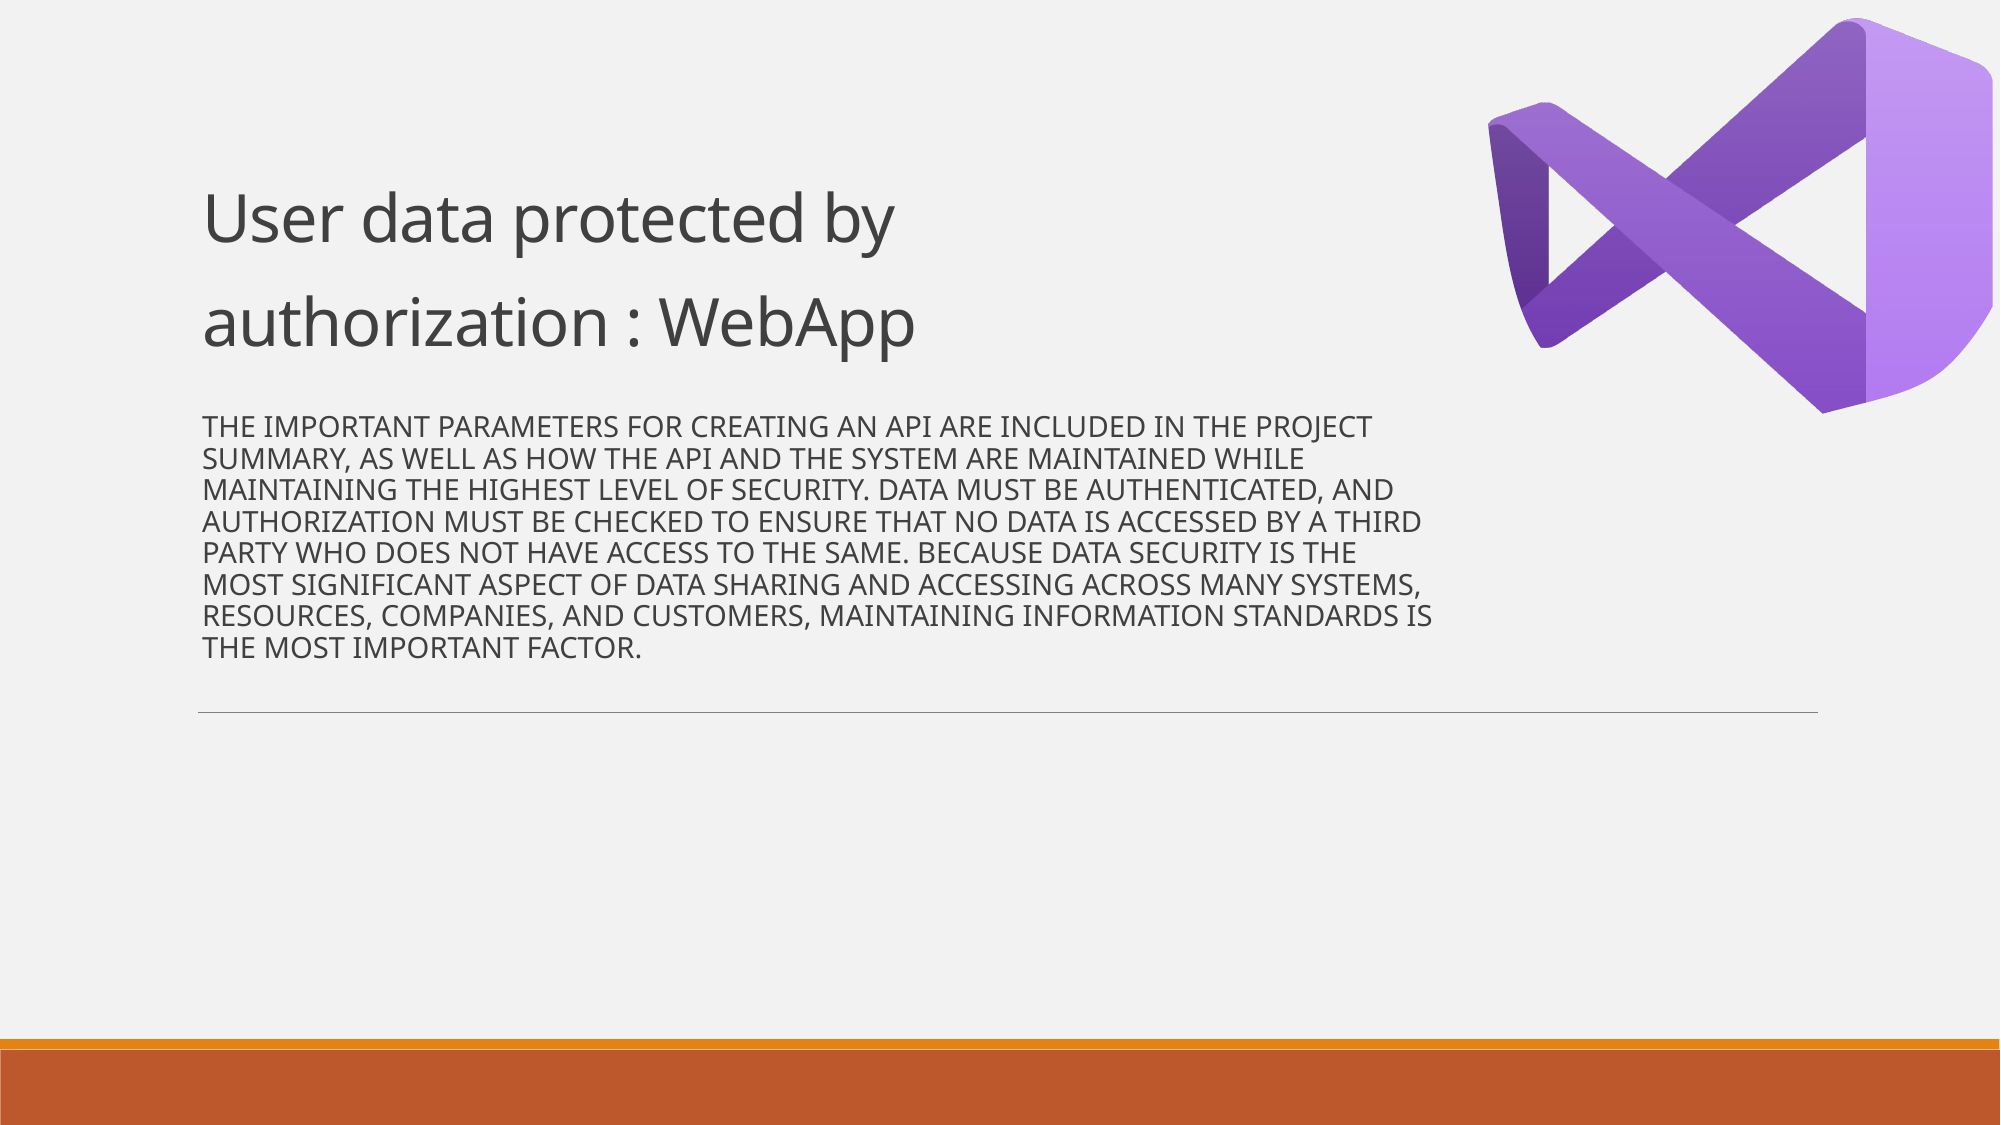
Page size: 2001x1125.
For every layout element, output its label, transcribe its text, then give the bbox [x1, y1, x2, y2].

title User data protected by authorization : WebApp [184, 72, 1355, 375]
subtitle The important parameters for creating an API are included in the project summary, as well as how the API and the system are maintained while maintaining the highest level of security. Data must be authenticated, and Authorization must be checked to ensure that no data is accessed by a third party who does not have access to the same. Because data security is the most significant aspect of data sharing and accessing across many systems, resources, companies, and customers, maintaining information standards is the most important factor. [184, 394, 1463, 979]
picture [1484, 16, 1994, 434]
